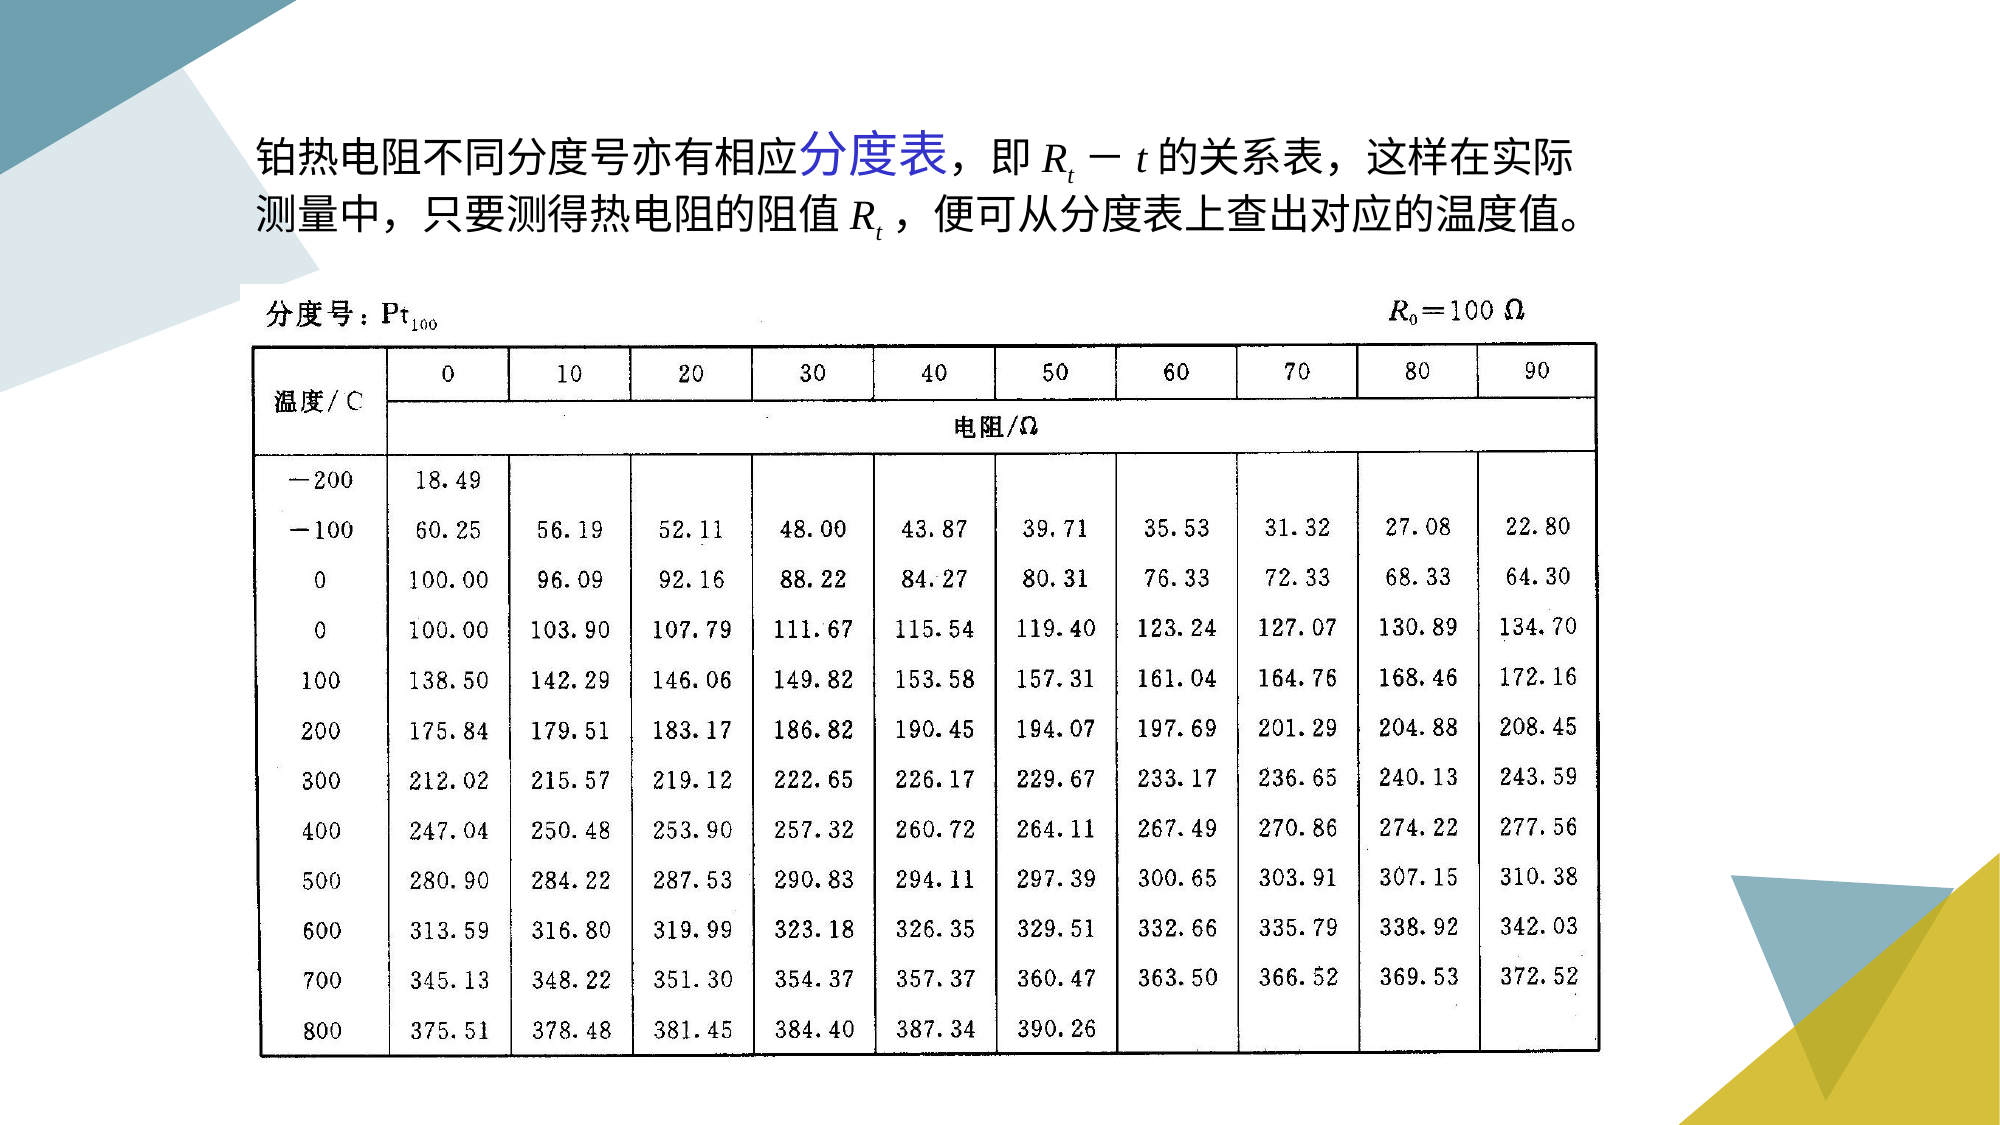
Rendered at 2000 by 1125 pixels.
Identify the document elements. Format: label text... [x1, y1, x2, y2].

text_box 铂热电阻不同分度号亦有相应分度表，即Rt－t的关系表，这样在实际测量中，只要测得热电阻的阻值Rt，便可从分度表上查出对应的温度值。 [240, 115, 1600, 253]
picture [240, 284, 1606, 1060]
